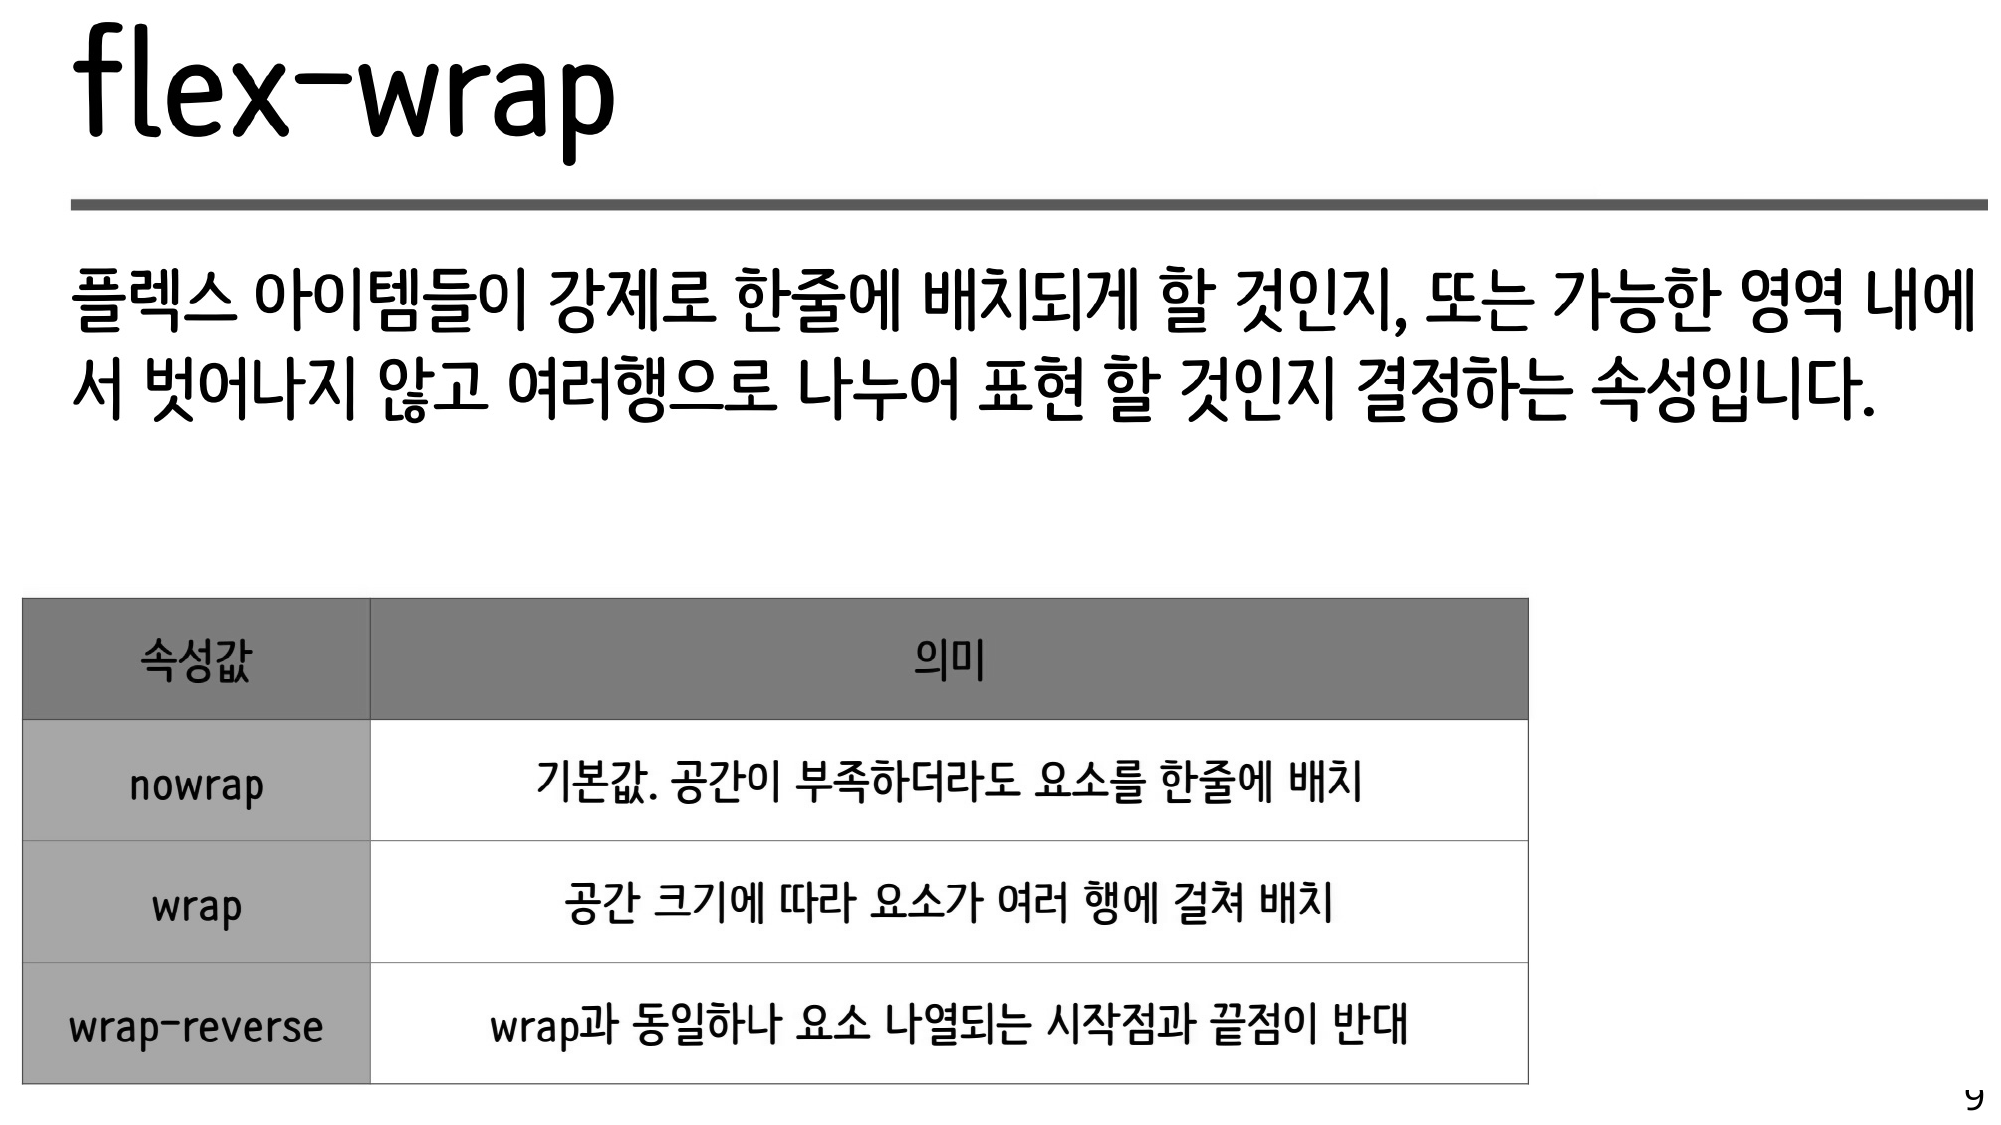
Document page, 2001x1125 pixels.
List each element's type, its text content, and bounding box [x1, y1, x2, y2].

slide_number 9 [1550, 1065, 2000, 1125]
picture [7, 0, 1988, 1090]
